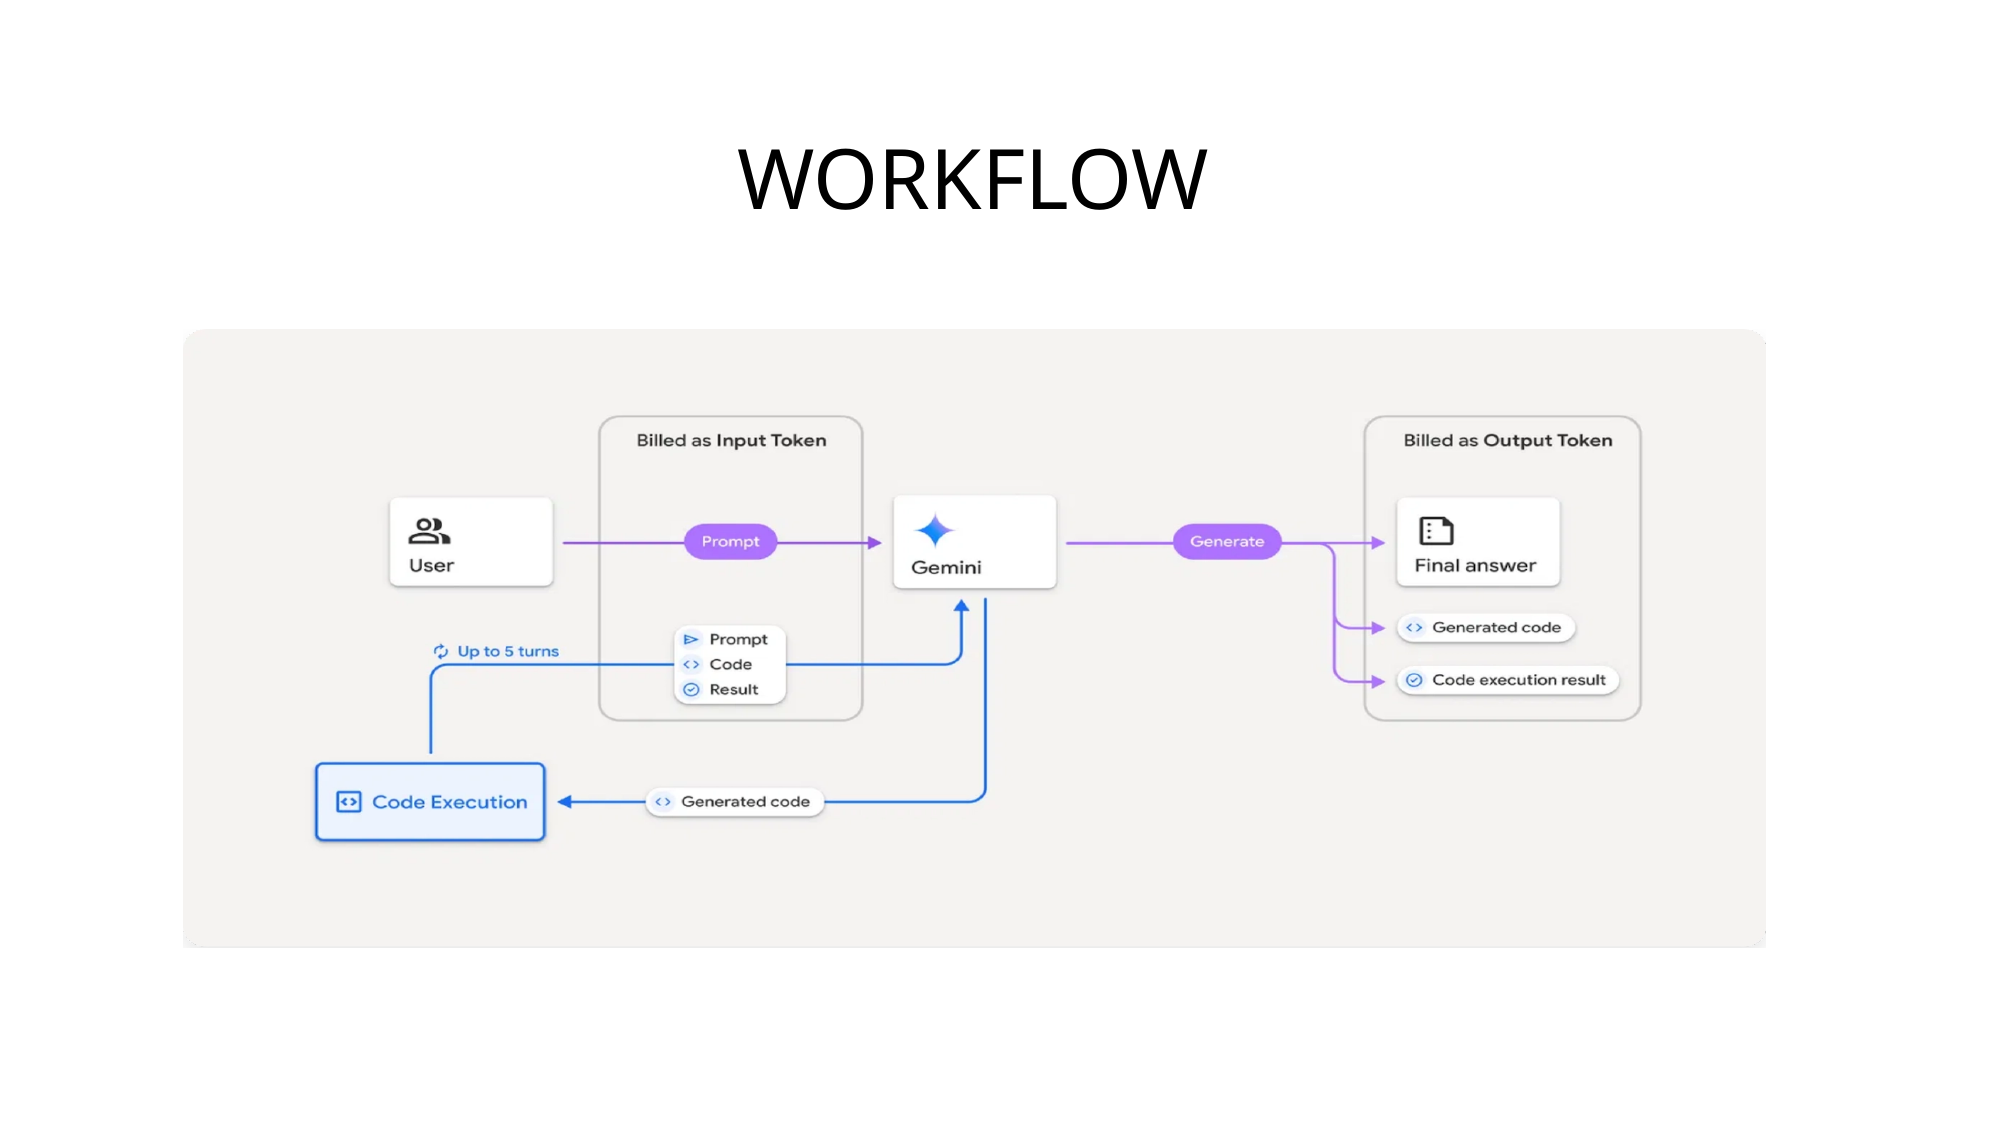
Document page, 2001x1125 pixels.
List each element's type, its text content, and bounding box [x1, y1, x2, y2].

text_box WORKFLOW [345, 118, 1602, 234]
picture [183, 329, 1767, 948]
